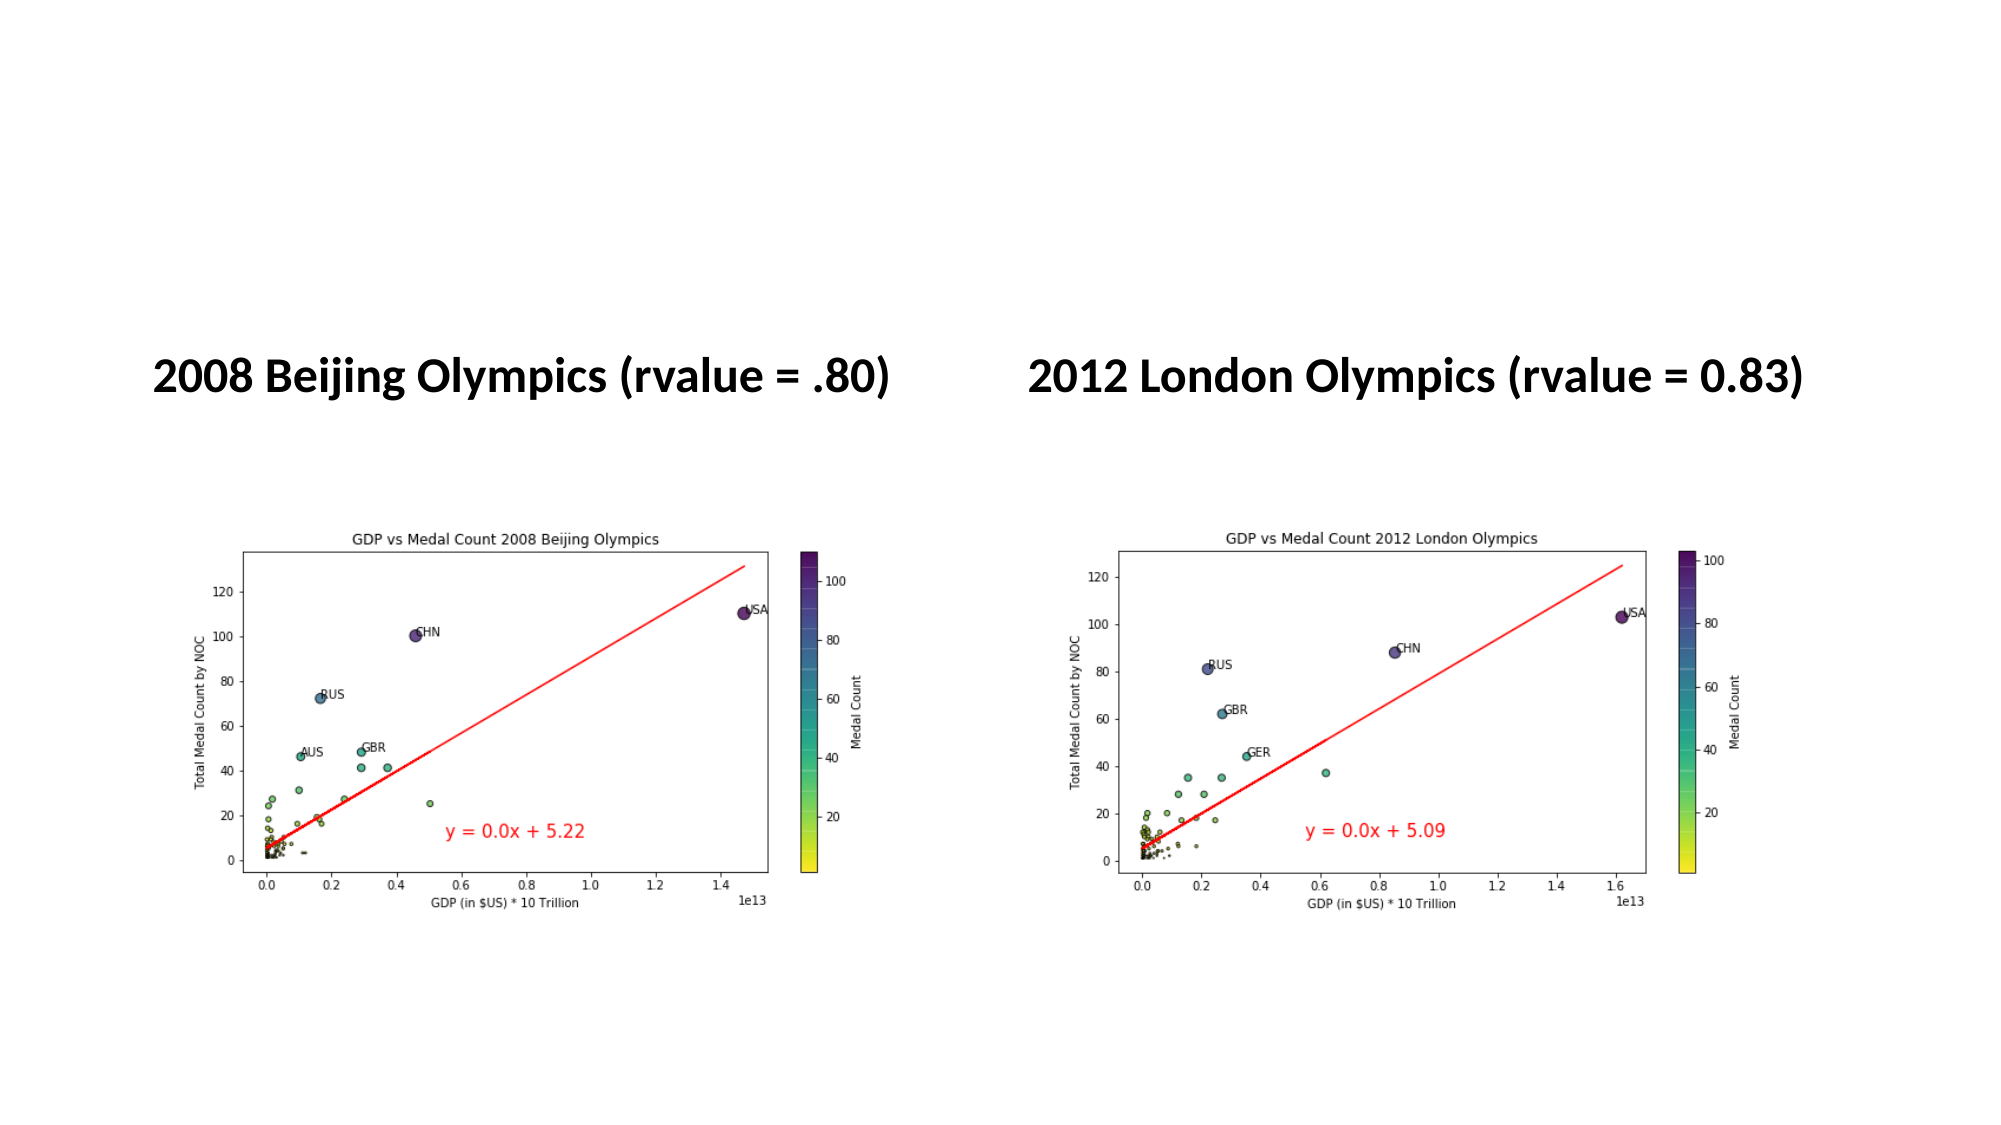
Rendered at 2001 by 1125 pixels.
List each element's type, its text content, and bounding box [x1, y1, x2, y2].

list 2012 London Olympics (rvalue = 0.83) [1012, 275, 1863, 411]
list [1012, 500, 1863, 926]
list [137, 501, 984, 925]
list 2008 Beijing Olympics (rvalue = .80) [137, 275, 984, 411]
